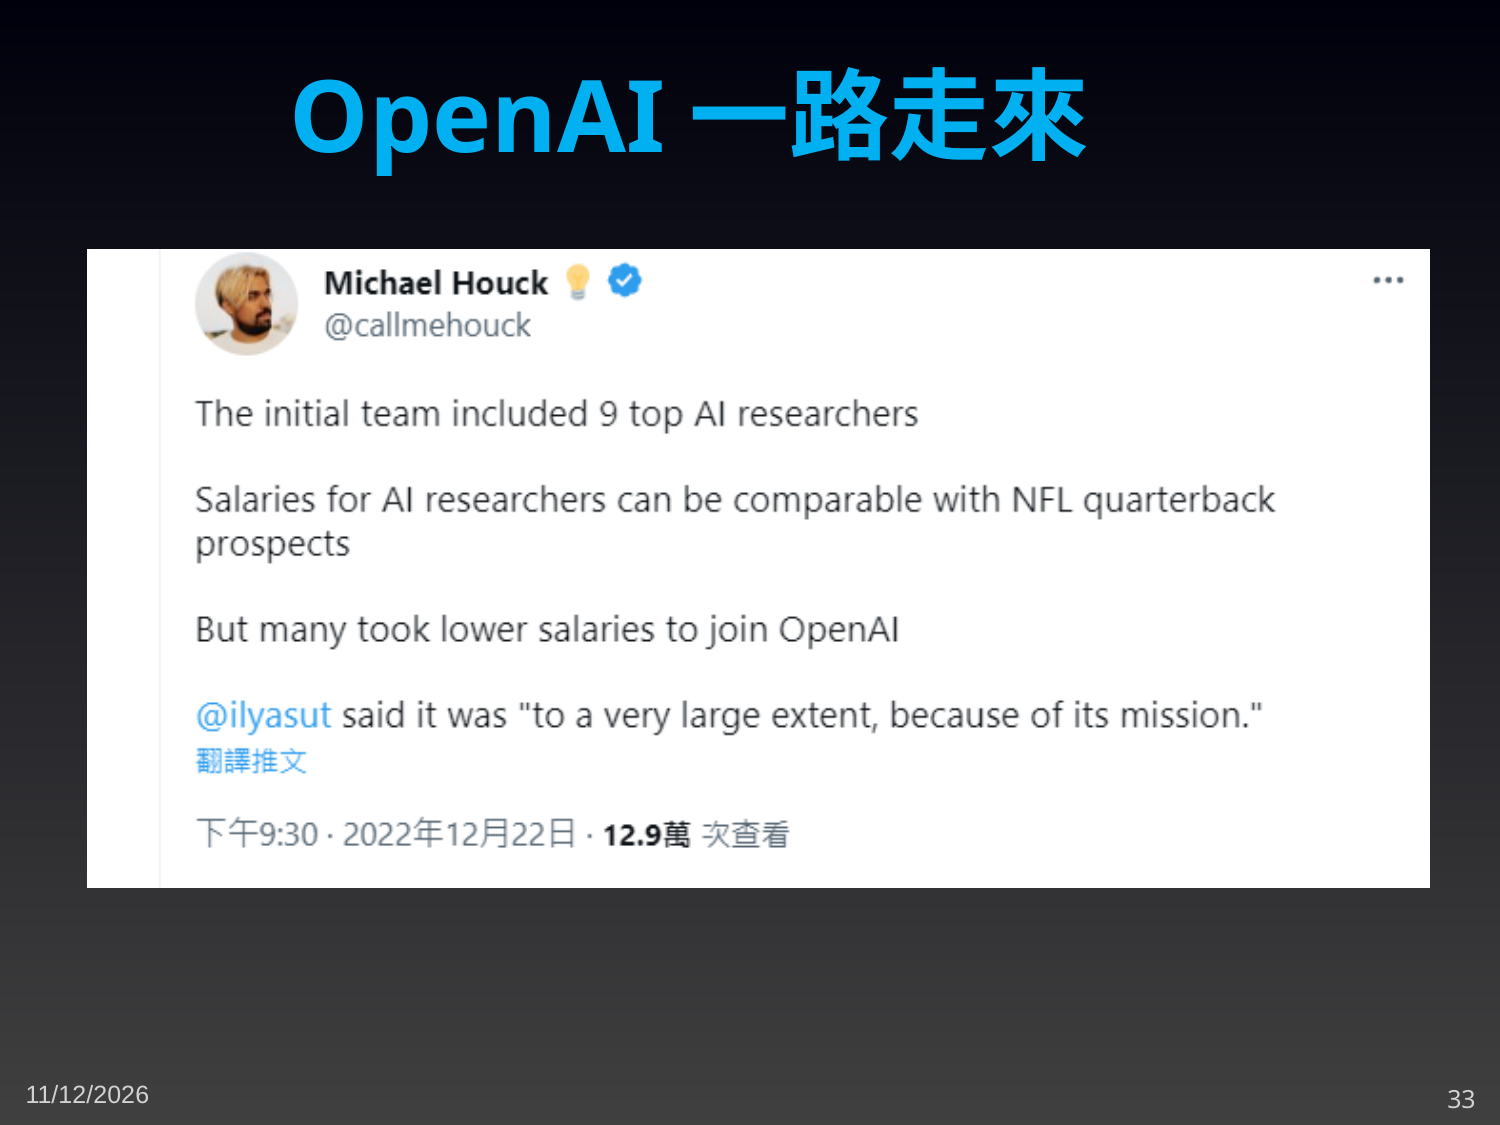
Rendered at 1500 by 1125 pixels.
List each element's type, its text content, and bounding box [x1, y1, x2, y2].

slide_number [10, 1075, 411, 1117]
picture [87, 249, 1430, 888]
text_box OpenAI一路走來 [274, 24, 1313, 188]
slide_number 33 [1340, 1075, 1491, 1117]
